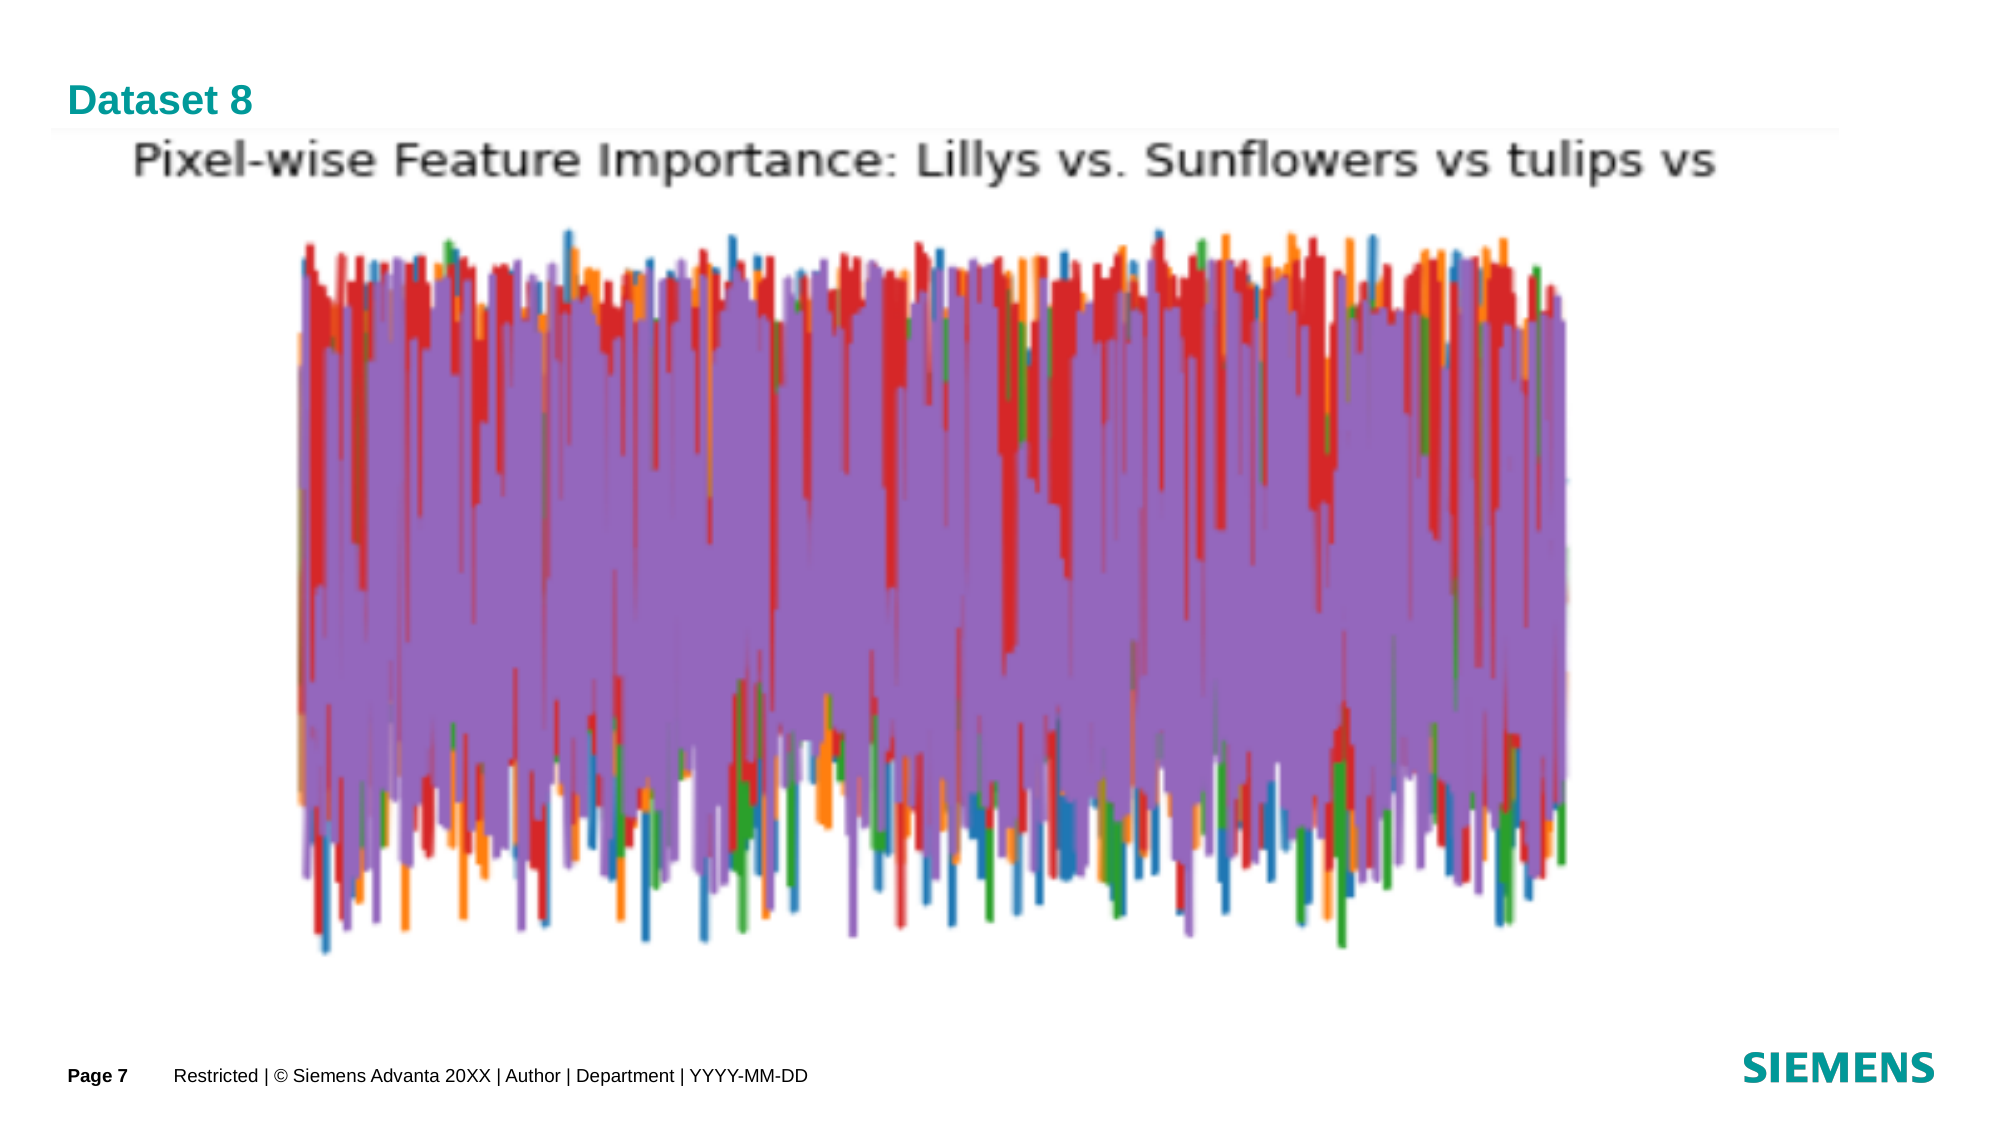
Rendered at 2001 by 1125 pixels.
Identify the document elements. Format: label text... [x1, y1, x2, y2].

footer Restricted | © Siemens Advanta 20XX | Author | Department | YYYY-MM-DD [173, 1035, 1686, 1125]
picture [51, 128, 1839, 1019]
slide_number Page 7 [67, 1035, 173, 1125]
picture [1744, 1052, 1934, 1083]
title Dataset 8 [67, 78, 1686, 128]
